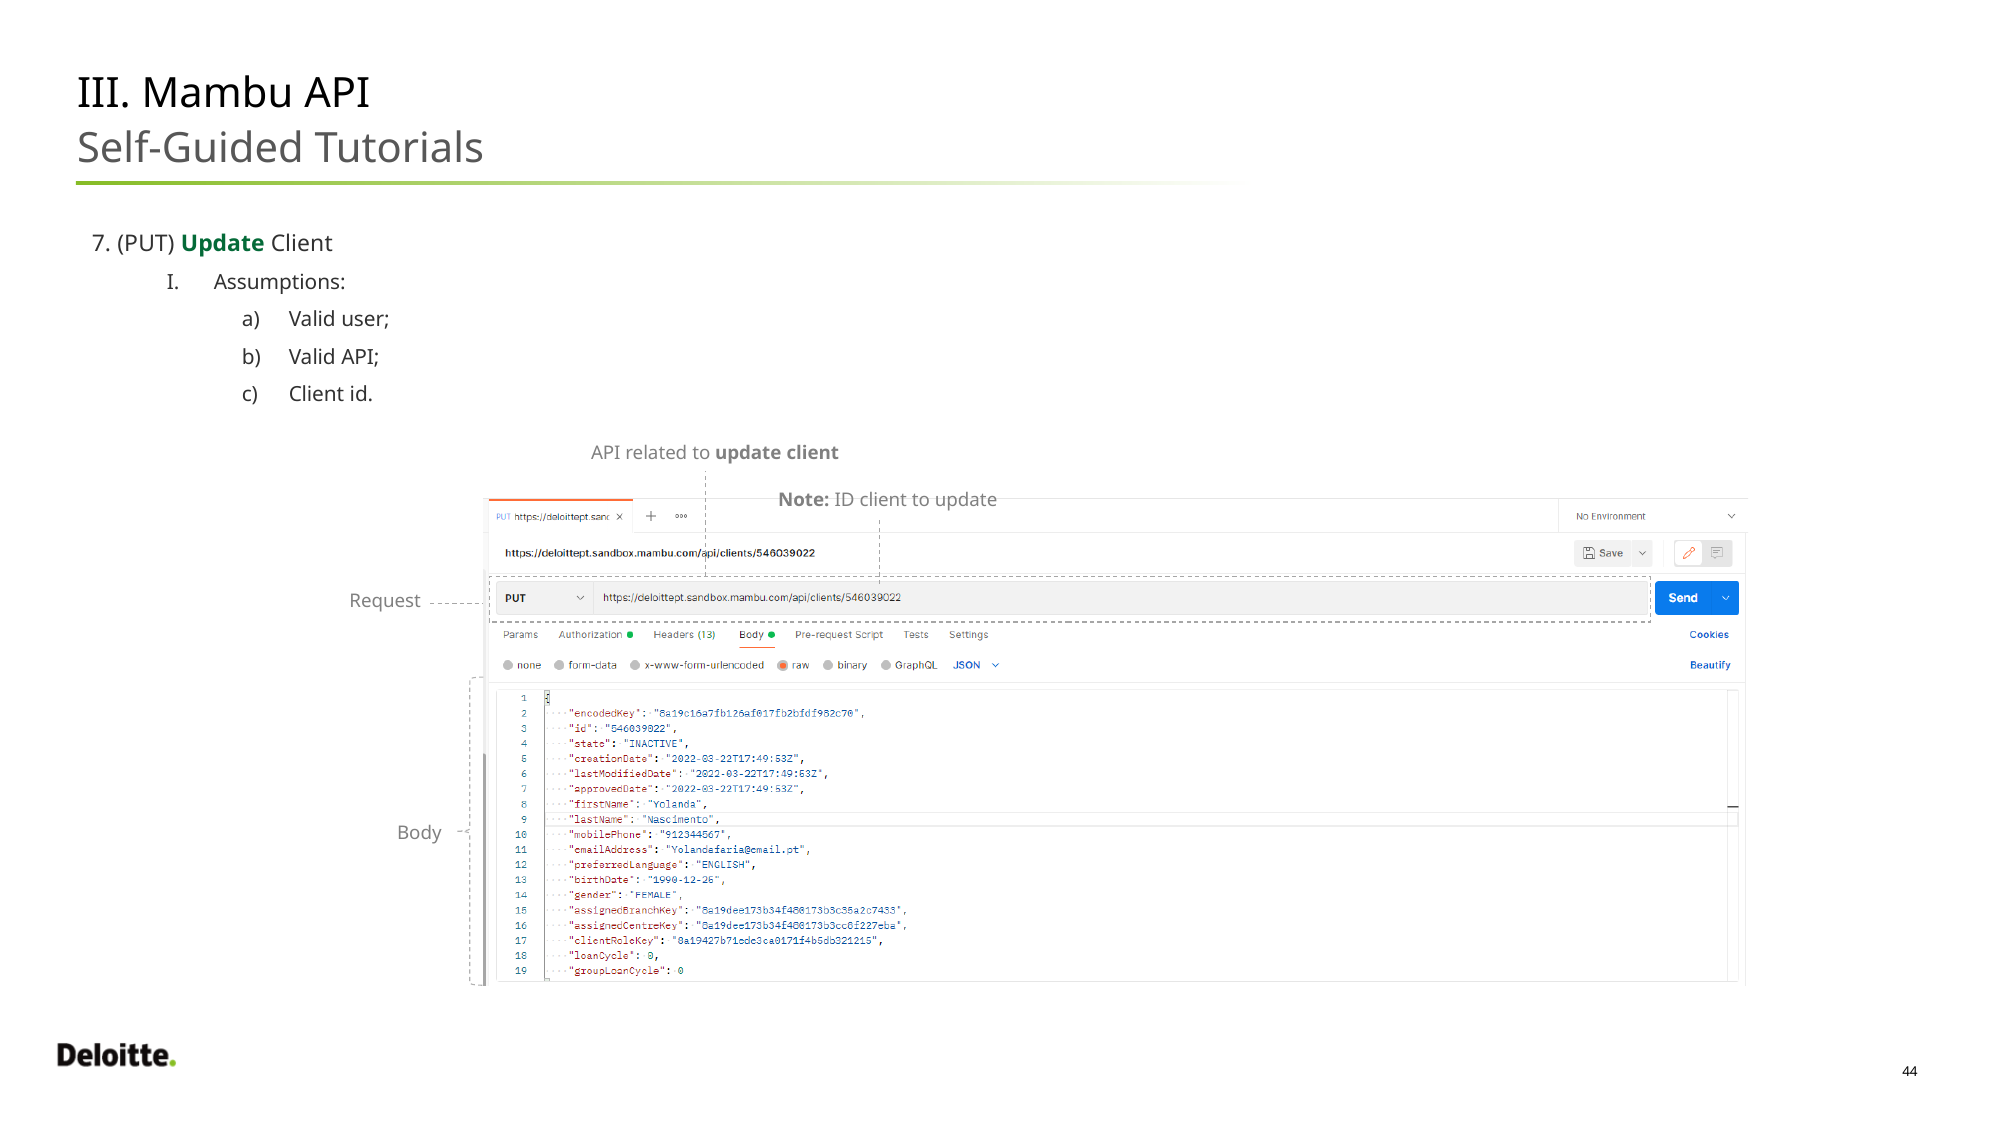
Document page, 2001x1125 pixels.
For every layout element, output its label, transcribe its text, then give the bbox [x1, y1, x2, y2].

text_box III. Mambu API [77, 65, 1923, 121]
text_box [27, 0, 1752, 200]
picture [46, 1029, 212, 1085]
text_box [251, 433, 1749, 986]
text_box Self-Guided Tutorials [77, 121, 1923, 200]
text_box 7. (PUT) Update Client Assumptions: Valid user; Valid API; Client id. [77, 220, 1798, 414]
